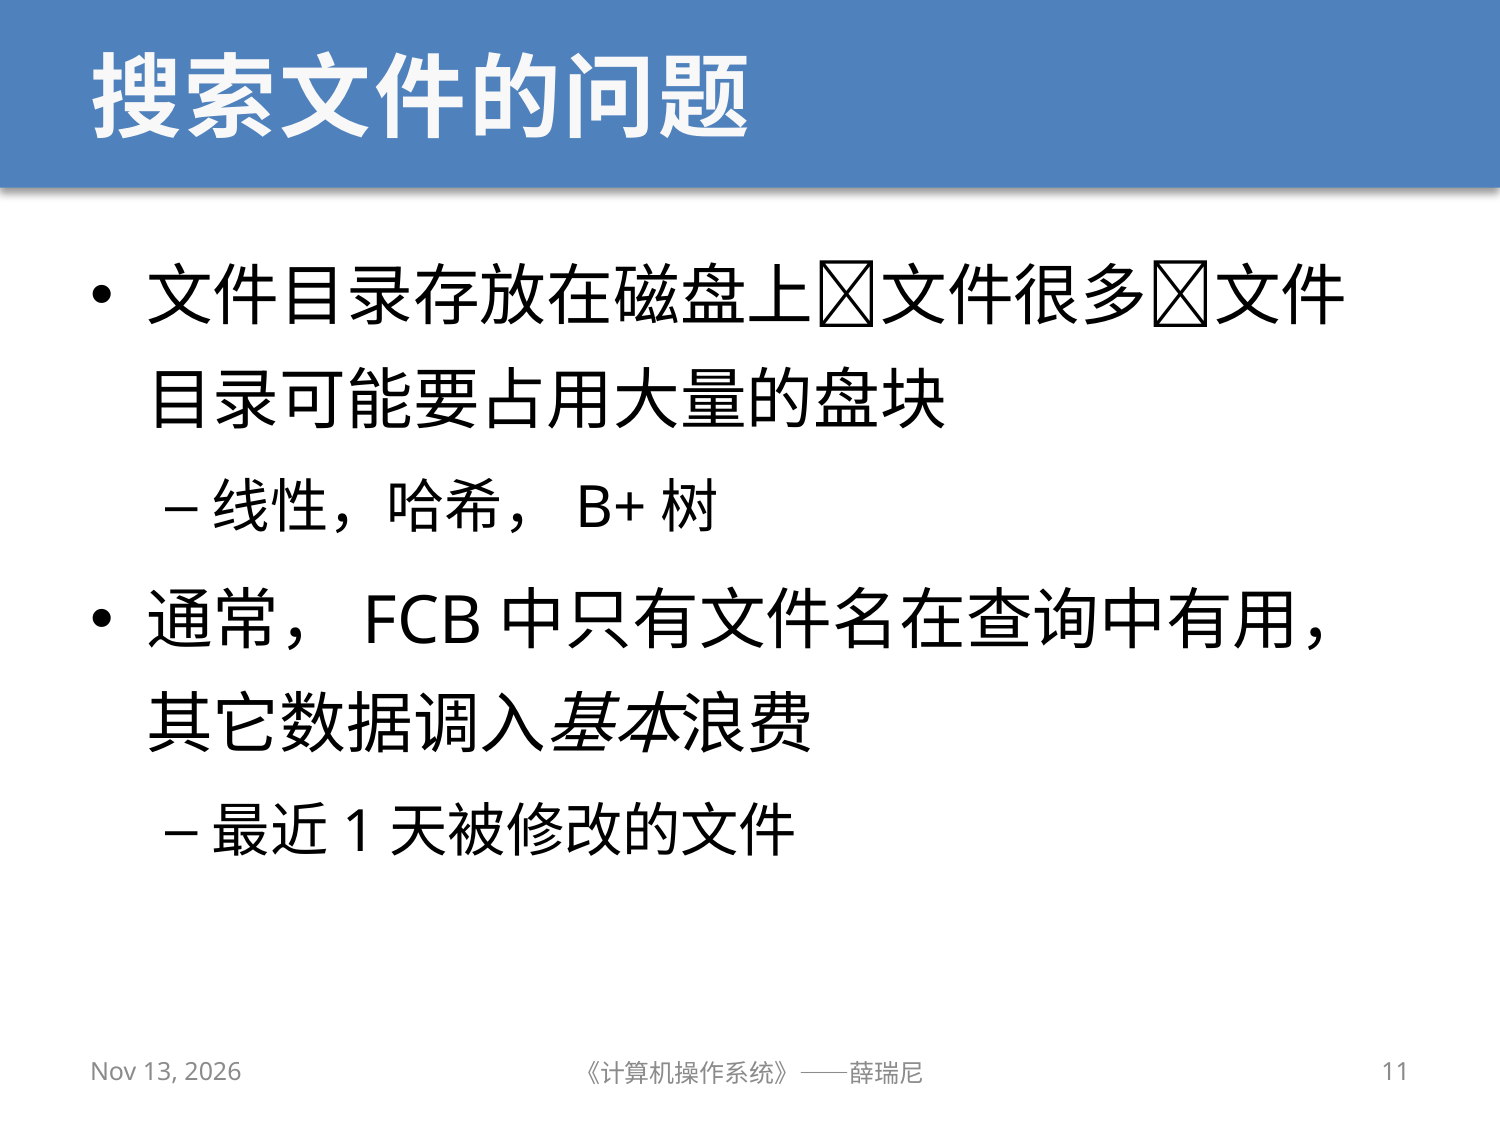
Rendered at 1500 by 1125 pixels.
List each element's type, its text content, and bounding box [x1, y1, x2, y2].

slide_number 11 [1074, 1042, 1425, 1103]
title 搜索文件的问题 [75, 0, 1425, 188]
footer 《计算机操作系统》——薛瑞尼 [512, 1042, 988, 1103]
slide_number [75, 1042, 425, 1103]
list 文件目录存放在磁盘上文件很多文件目录可能要占用大量的盘块 线性，哈希，B+树 通常，FCB中只有文件名在查询中有用，其它数据调入基本浪费 最近1天被修改的文件 [75, 221, 1425, 1021]
